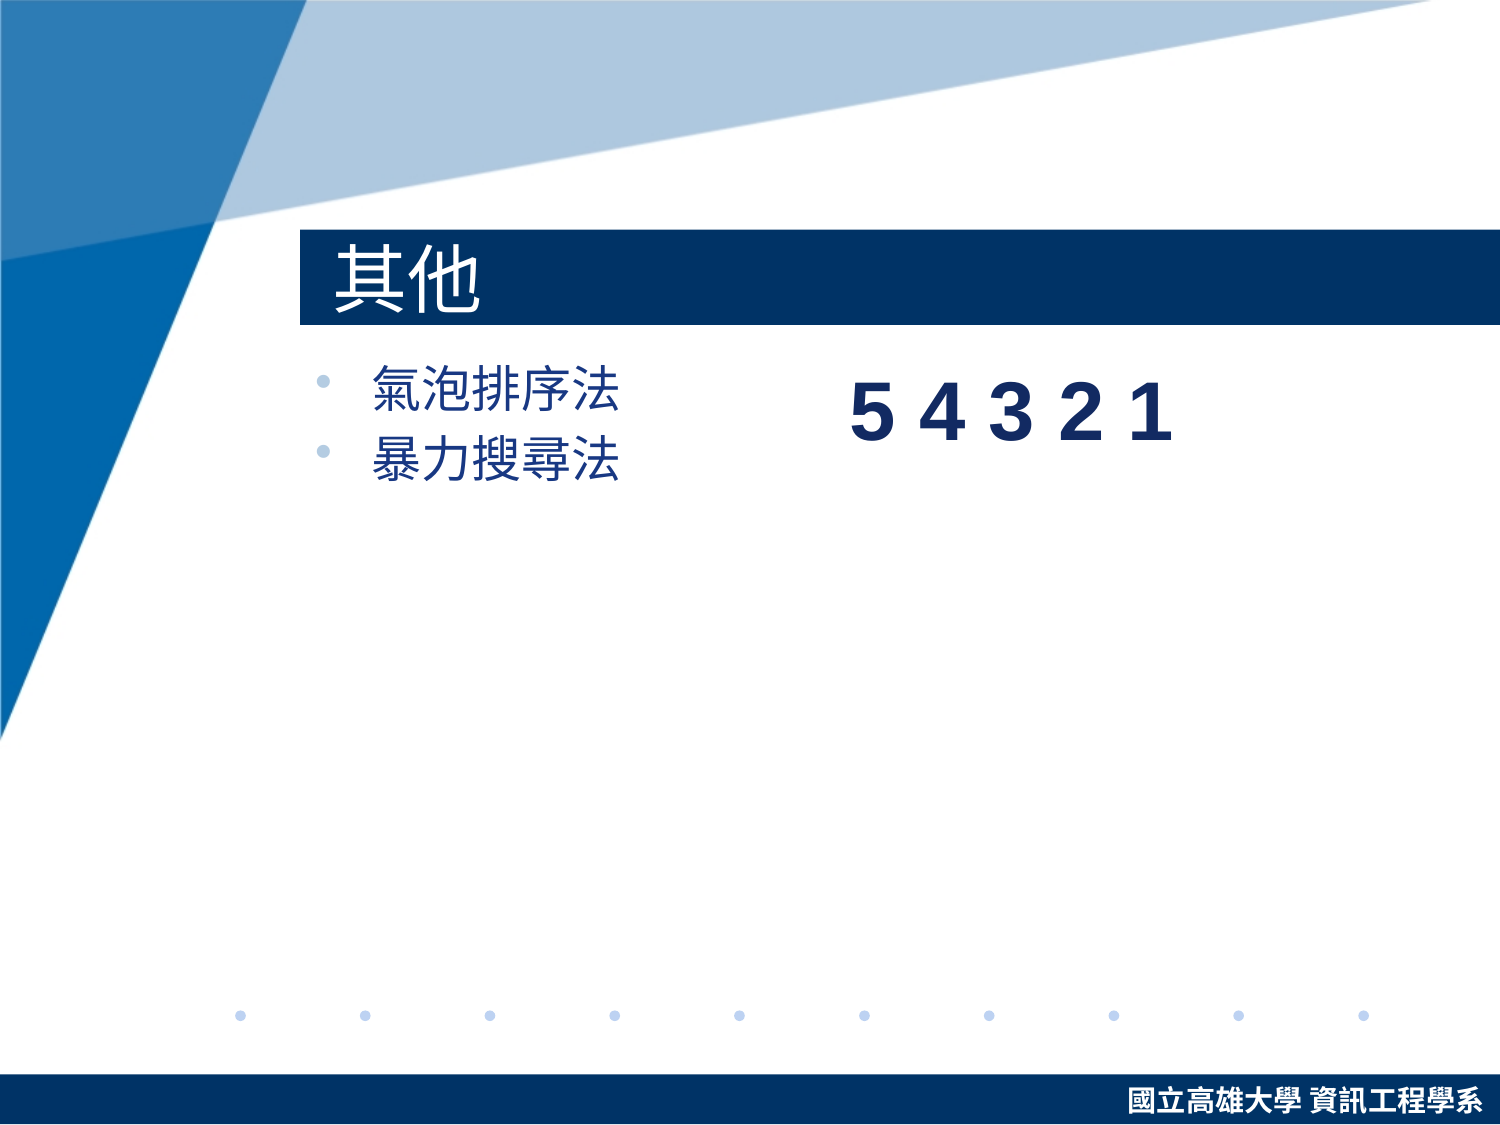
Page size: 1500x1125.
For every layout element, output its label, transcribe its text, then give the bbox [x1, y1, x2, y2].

text_box 5 4 3 2 1 [835, 350, 1223, 465]
title 其他 [300, 229, 1500, 325]
picture [0, 0, 1500, 842]
list 氣泡排序法 暴力搜尋法 [300, 350, 1475, 1013]
